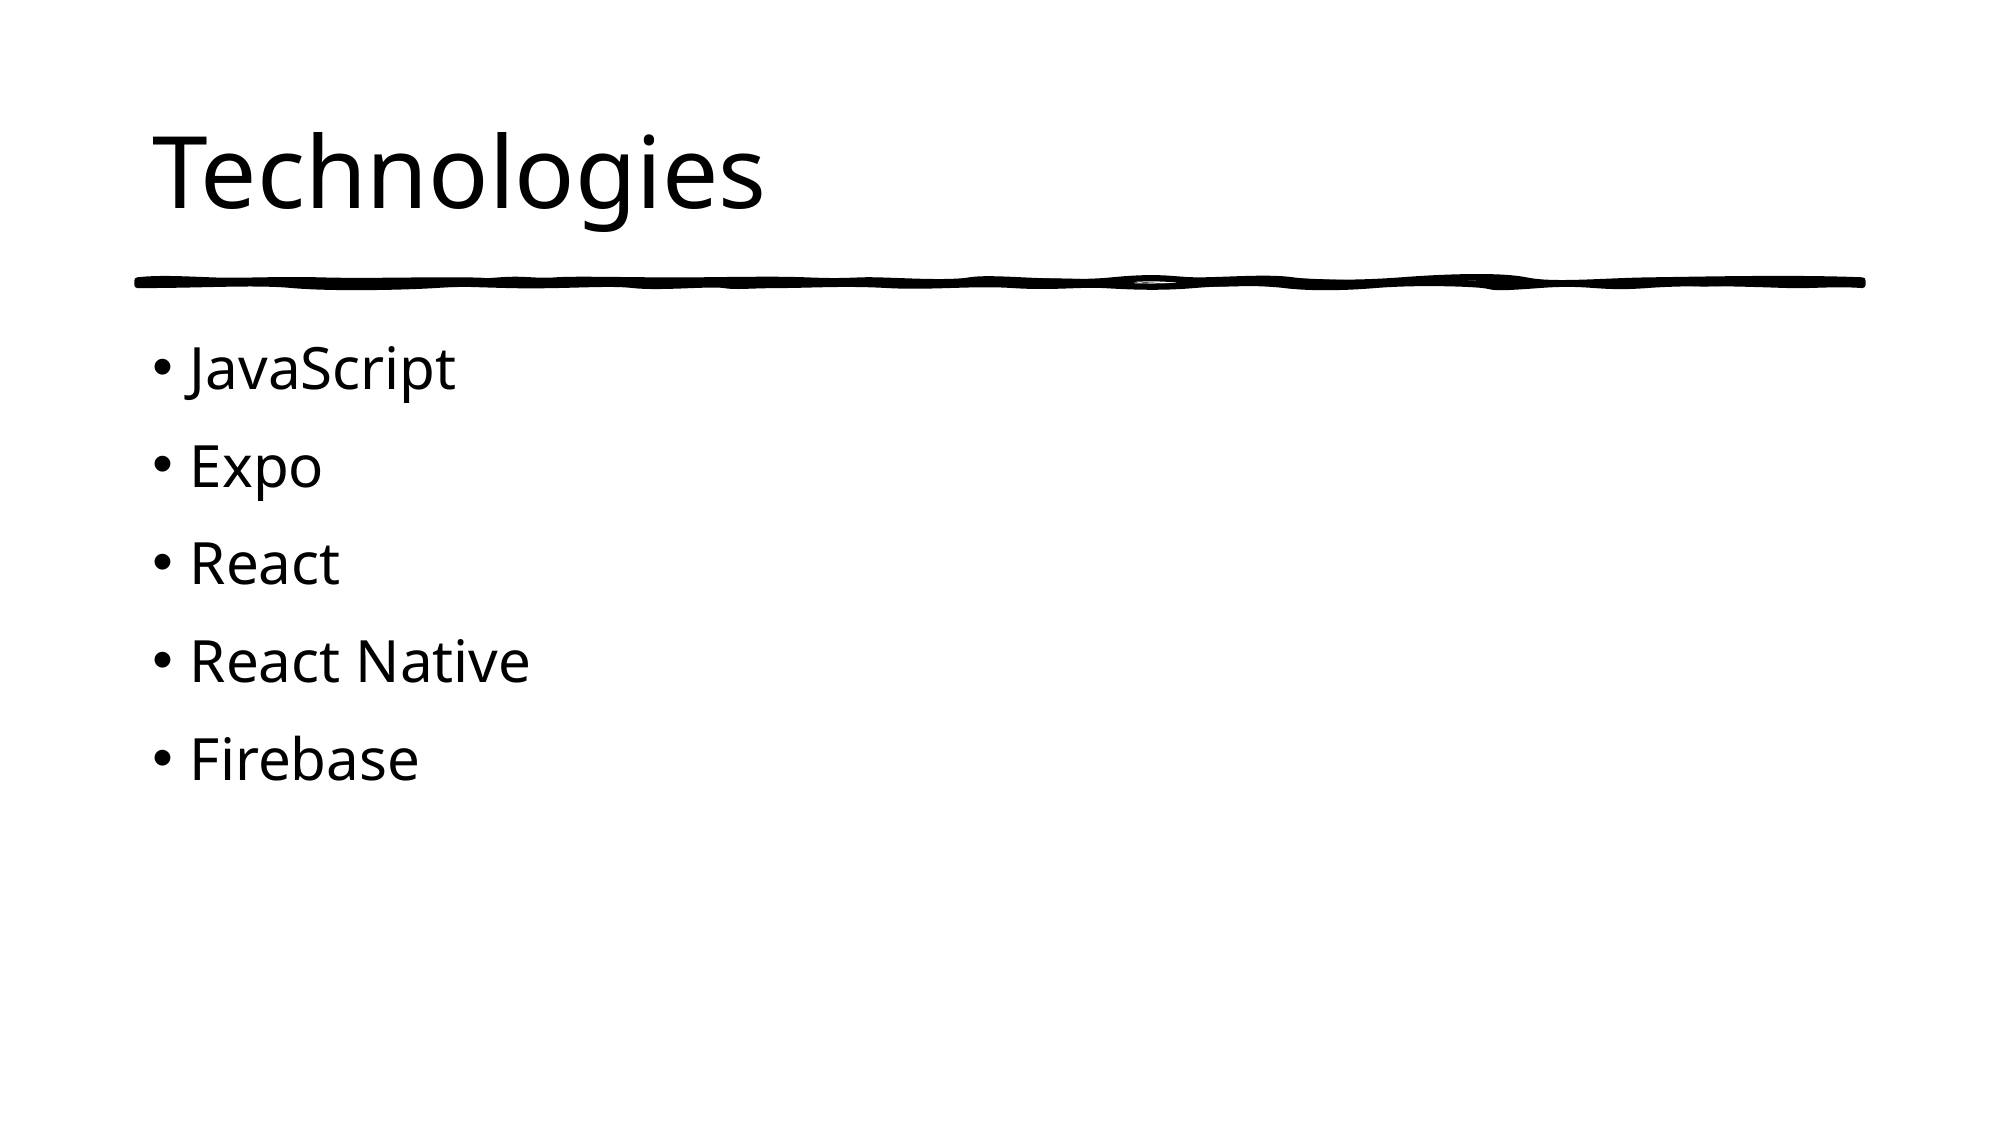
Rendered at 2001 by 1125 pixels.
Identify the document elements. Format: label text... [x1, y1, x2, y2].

list JavaScript Expo React React Native Firebase [137, 316, 1863, 1014]
title Technologies [137, 59, 1863, 278]
